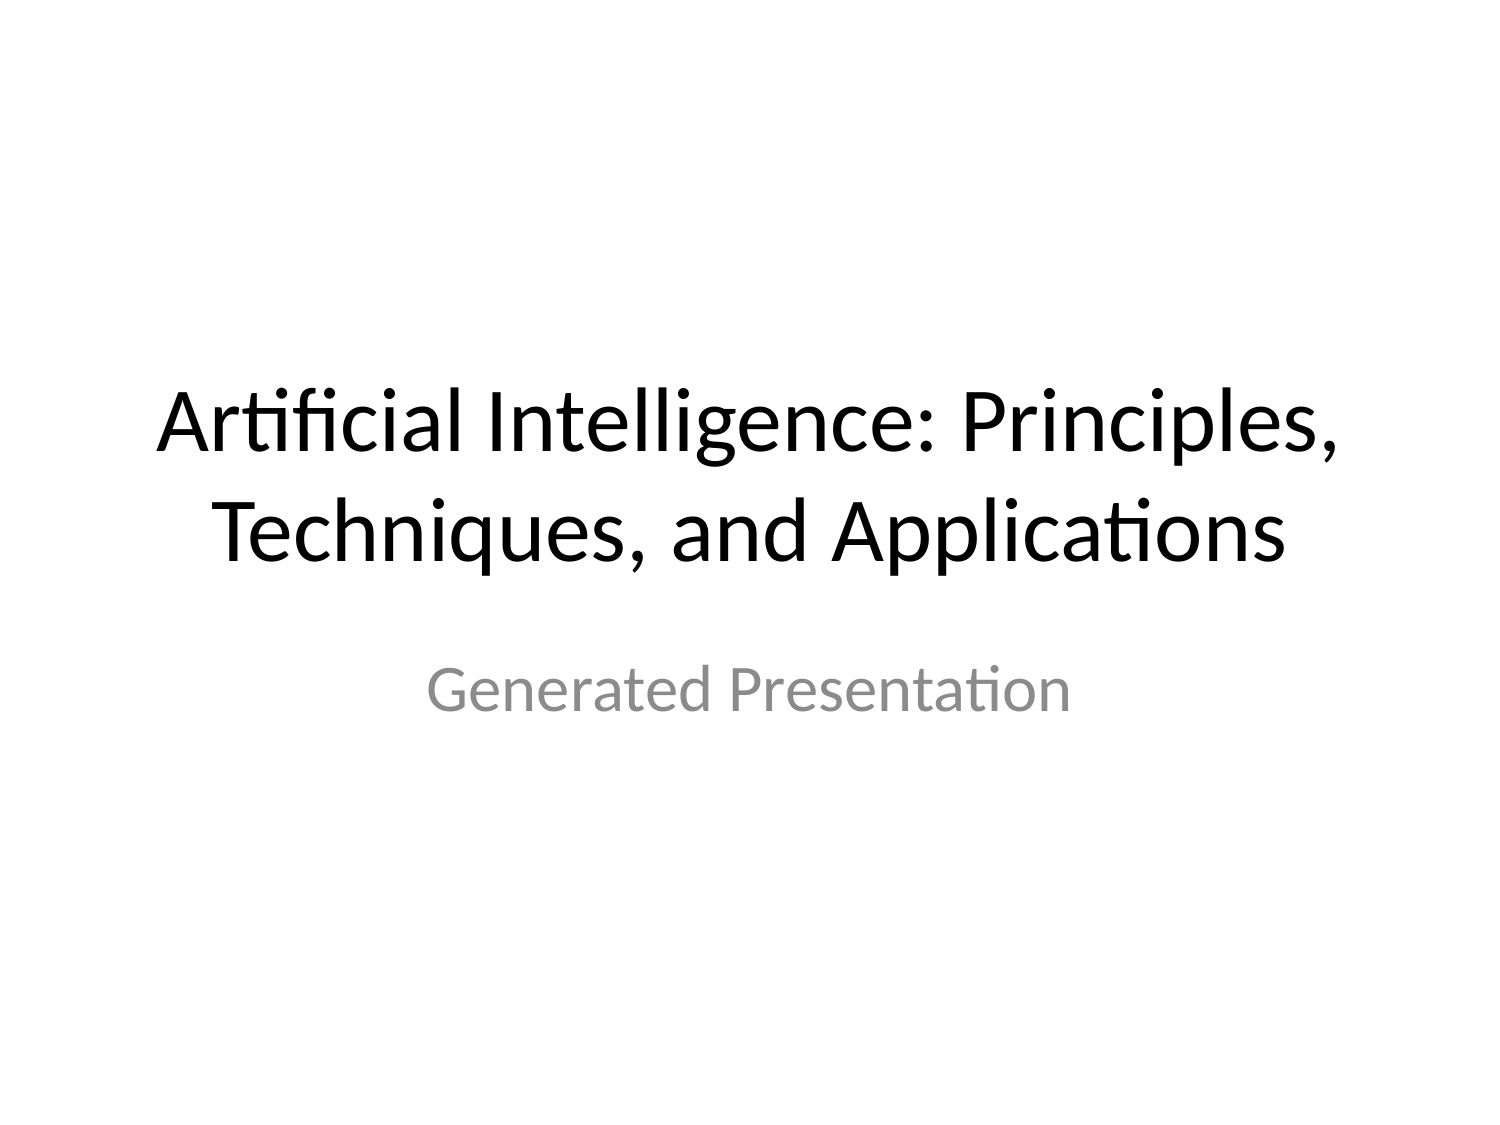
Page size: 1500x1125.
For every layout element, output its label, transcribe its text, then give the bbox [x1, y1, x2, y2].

subtitle Generated Presentation [225, 637, 1275, 925]
title Artificial Intelligence: Principles, Techniques, and Applications [112, 349, 1388, 591]
